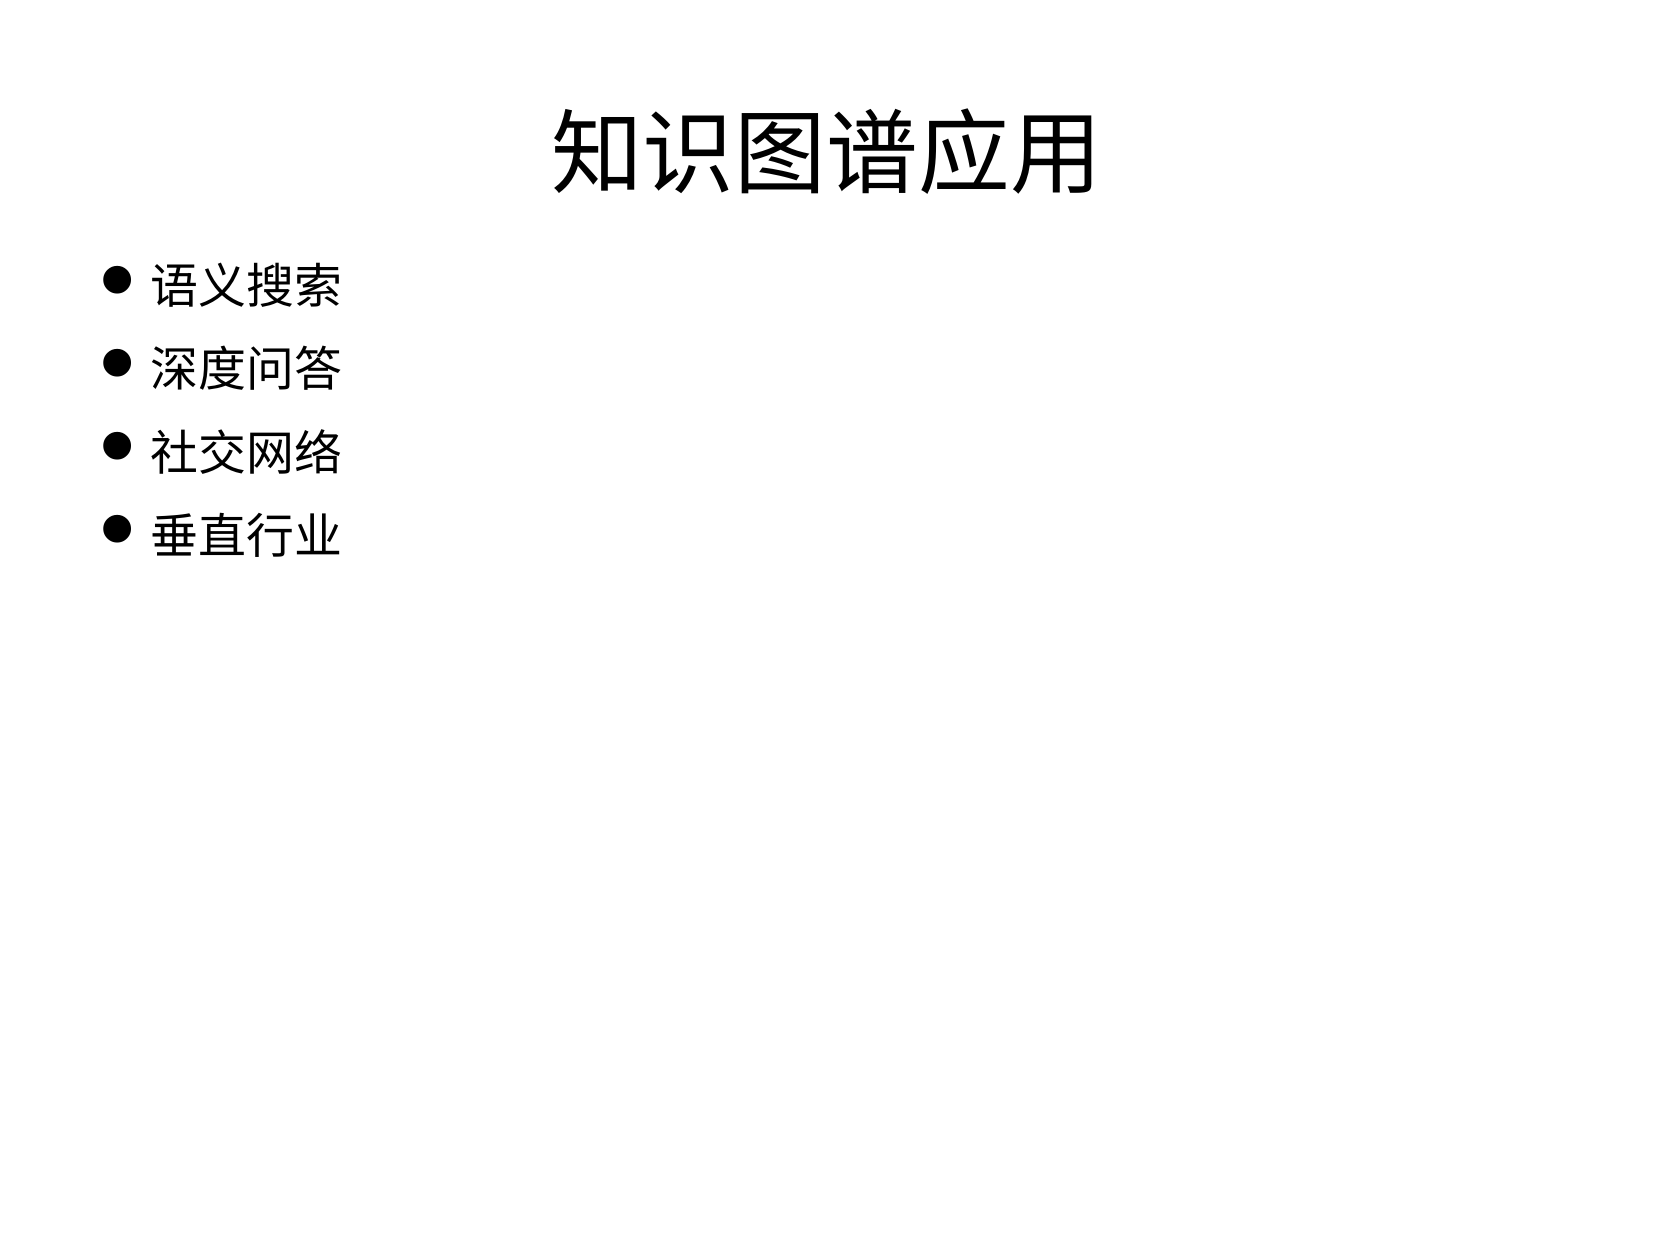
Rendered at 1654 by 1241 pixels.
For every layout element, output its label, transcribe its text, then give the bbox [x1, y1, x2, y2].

text_box 知识图谱应用 [82, 49, 1571, 256]
text_box 语义搜索 深度问答 社交网络 垂直行业 [82, 256, 1571, 1161]
